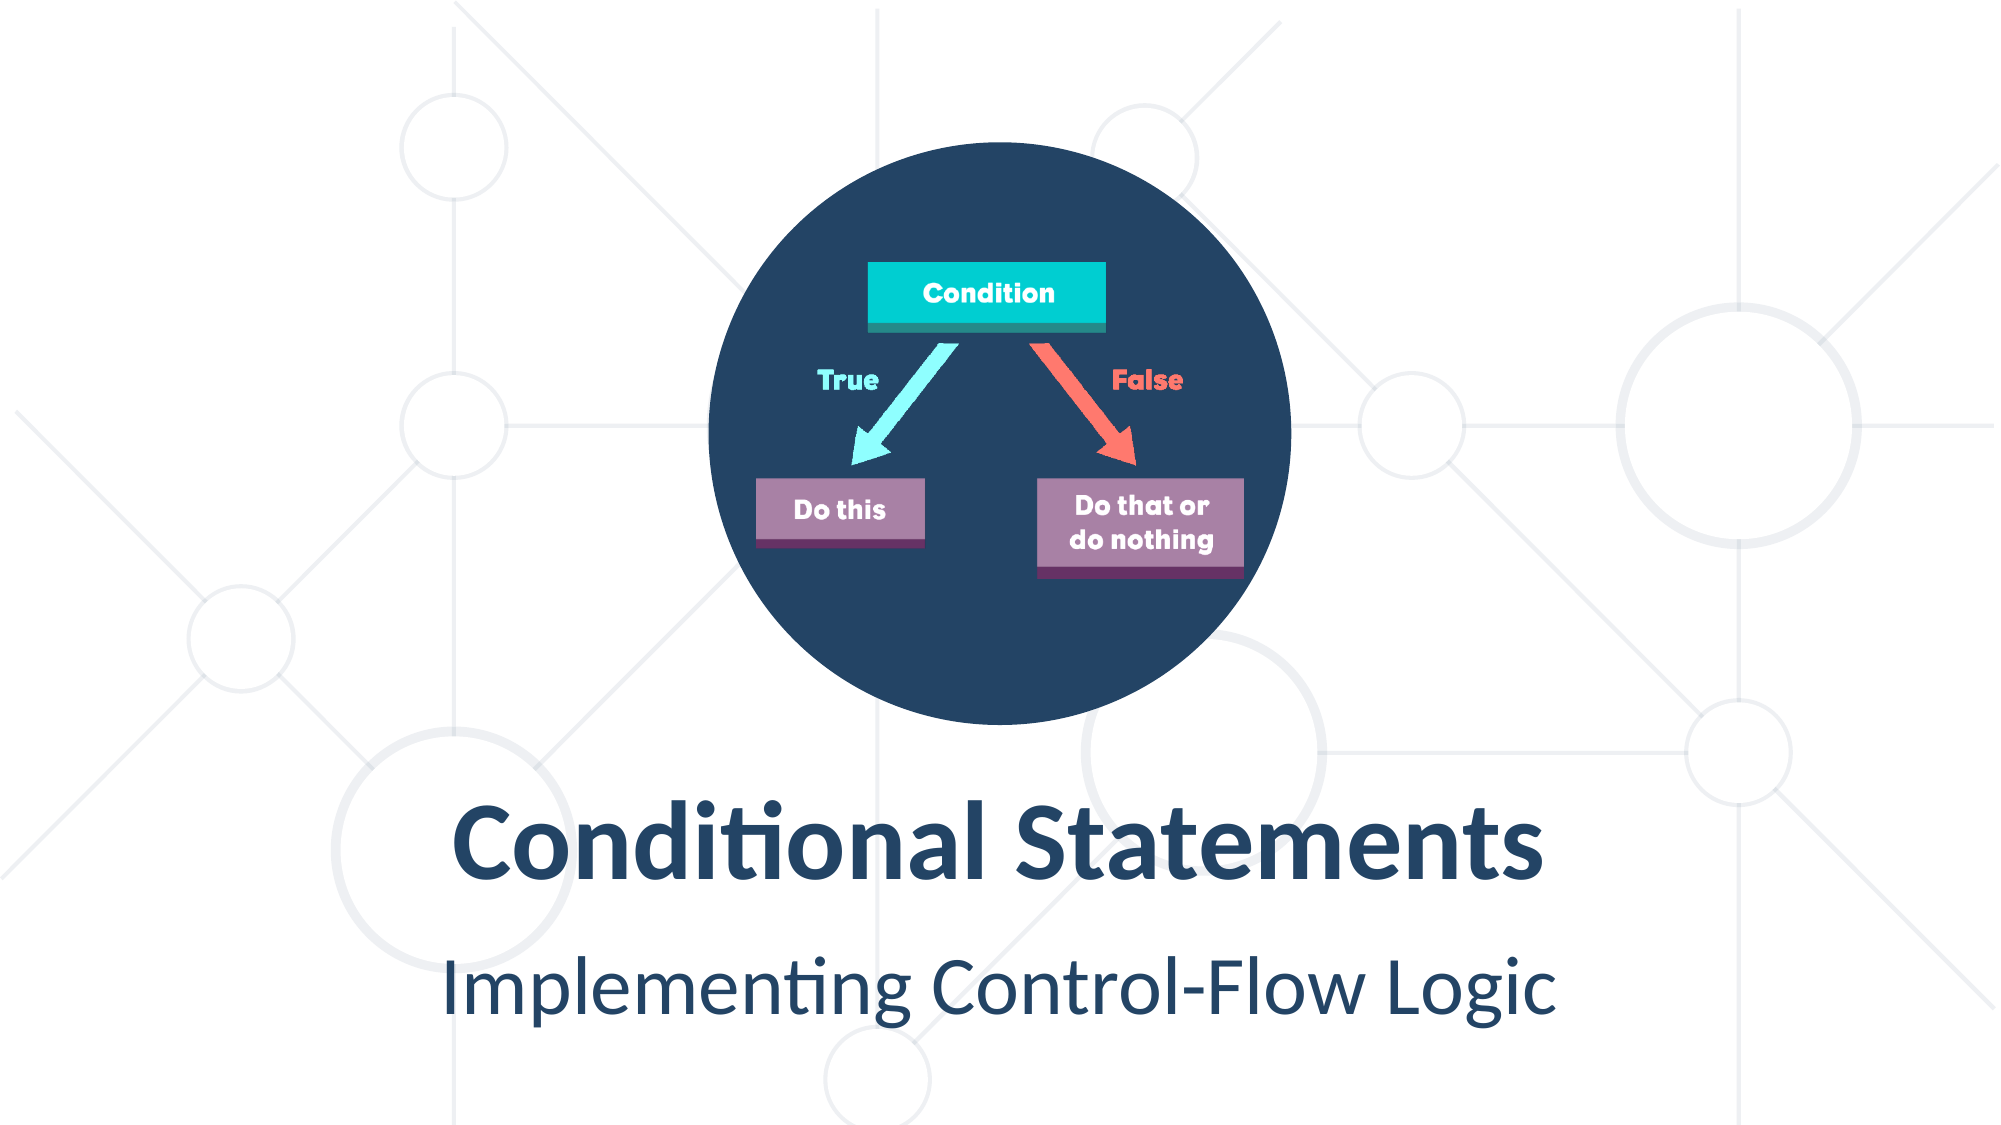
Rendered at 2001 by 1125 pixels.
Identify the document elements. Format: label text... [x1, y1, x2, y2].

title Conditional Statements [100, 771, 1900, 898]
picture [755, 262, 1245, 580]
subtitle Implementing Control-Flow Logic [100, 916, 1900, 1043]
